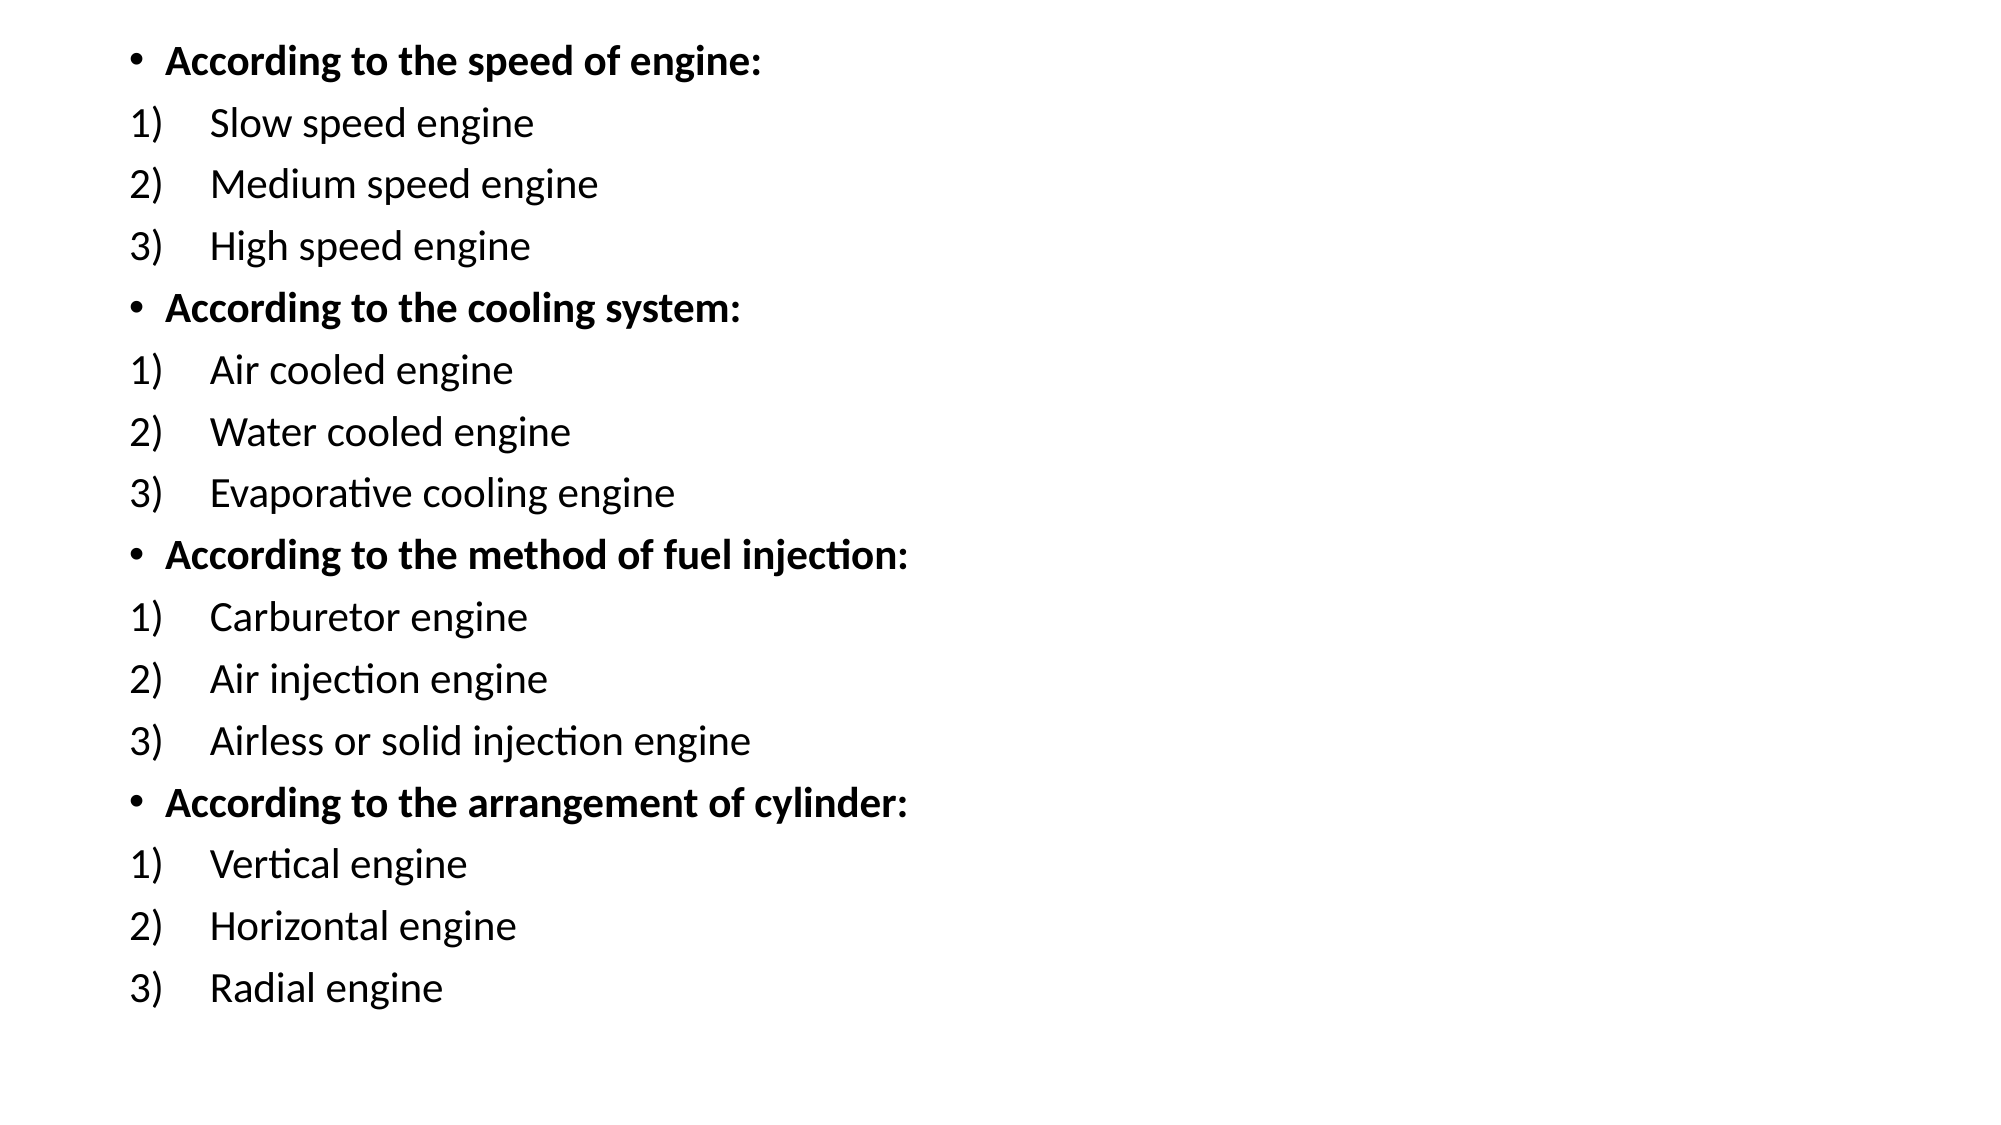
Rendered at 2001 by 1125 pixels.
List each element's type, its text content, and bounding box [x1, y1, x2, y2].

list According to the speed of engine: Slow speed engine Medium speed engine High speed engine According to the cooling system: Air cooled engine Water cooled engine Evaporative cooling engine According to the method of fuel injection: Carburetor engine Air injection engine Airless or solid injection engine According to the arrangement of cylinder: Vertical engine Horizontal engine Radial engine [114, 30, 1840, 1024]
